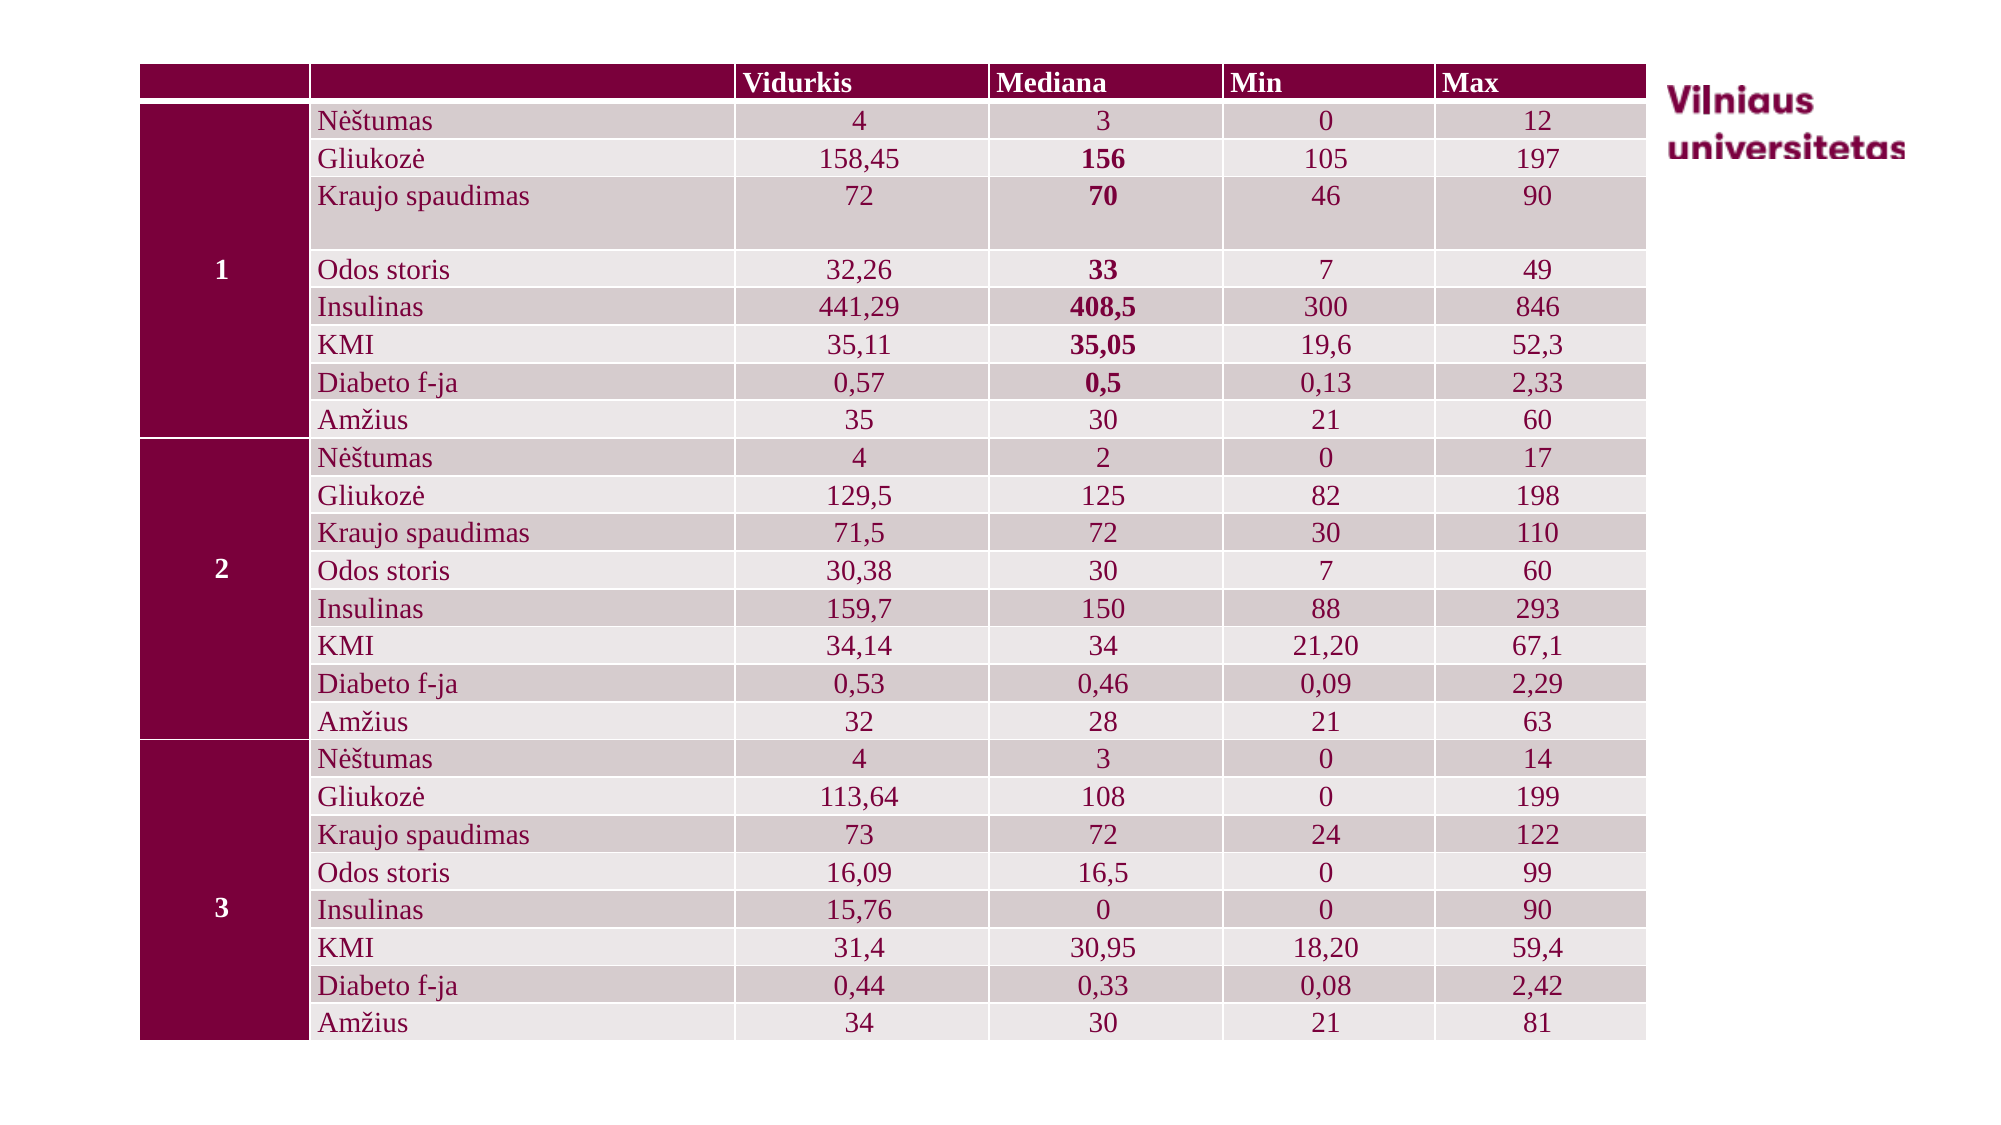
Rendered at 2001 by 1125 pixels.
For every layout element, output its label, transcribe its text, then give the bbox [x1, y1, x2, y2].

table_cell Nėštumas [311, 740, 734, 776]
table_cell 0,57 [736, 364, 988, 399]
table_cell 113,64 [736, 778, 988, 814]
table_cell Odos storis [311, 251, 734, 286]
table_cell Diabeto f-ja [311, 364, 734, 399]
table_cell 3 [140, 740, 309, 1040]
table_cell Kraujo spaudimas [311, 514, 734, 550]
table_cell 67,1 [1436, 627, 1646, 663]
table_cell Diabeto f-ja [311, 966, 734, 1002]
table_cell 30 [990, 552, 1222, 588]
table_cell 2,29 [1436, 665, 1646, 701]
table_cell 0 [1224, 853, 1434, 889]
table_header [140, 64, 309, 98]
table_cell 81 [1436, 1004, 1646, 1040]
table_cell 71,5 [736, 514, 988, 550]
table_cell 846 [1436, 288, 1646, 324]
table_cell Kraujo spaudimas [311, 816, 734, 852]
table_cell 110 [1436, 514, 1646, 550]
table_cell 21,20 [1224, 627, 1434, 663]
table_header Min [1224, 64, 1434, 98]
table_cell 21 [1224, 1004, 1434, 1040]
table_cell Amžius [311, 703, 734, 739]
table_cell Diabeto f-ja [311, 665, 734, 701]
table_cell 60 [1436, 552, 1646, 588]
table_cell 0,33 [990, 966, 1222, 1002]
table_cell 408,5 [990, 288, 1222, 324]
table_cell 198 [1436, 477, 1646, 512]
table_cell 0,53 [736, 665, 988, 701]
table_cell 2 [140, 439, 309, 739]
table_cell 24 [1224, 816, 1434, 852]
table_cell 2 [990, 439, 1222, 475]
table_header [311, 64, 734, 98]
table_cell 0,08 [1224, 966, 1434, 1002]
table_cell 3 [990, 740, 1222, 776]
table_cell 90 [1436, 177, 1646, 249]
table_cell Insulinas [311, 288, 734, 324]
table_cell 16,09 [736, 853, 988, 889]
table_cell Insulinas [311, 891, 734, 927]
table_cell 0 [1224, 104, 1434, 138]
table_cell 33 [990, 251, 1222, 286]
table_cell 30,95 [990, 929, 1222, 965]
table_cell 60 [1436, 401, 1646, 437]
table_cell 63 [1436, 703, 1646, 739]
table_cell 0,13 [1224, 364, 1434, 399]
table_cell KMI [311, 326, 734, 362]
table_cell 3 [990, 104, 1222, 138]
table_cell 441,29 [736, 288, 988, 324]
table_cell 35,11 [736, 326, 988, 362]
table_cell Gliukozė [311, 778, 734, 814]
table_cell KMI [311, 627, 734, 663]
table_cell 34,14 [736, 627, 988, 663]
table_cell 105 [1224, 140, 1434, 176]
table_cell Amžius [311, 1004, 734, 1040]
table_cell 99 [1436, 853, 1646, 889]
table_cell 21 [1224, 401, 1434, 437]
table_cell 0,09 [1224, 665, 1434, 701]
table_cell 7 [1224, 251, 1434, 286]
table_cell 0 [1224, 740, 1434, 776]
table_cell Kraujo spaudimas [311, 177, 734, 249]
table_cell 19,6 [1224, 326, 1434, 362]
table_cell 0 [1224, 891, 1434, 927]
table_cell Gliukozė [311, 477, 734, 512]
table_cell 32 [736, 703, 988, 739]
table_cell 21 [1224, 703, 1434, 739]
table_cell 30 [990, 1004, 1222, 1040]
table_cell 30 [990, 401, 1222, 437]
table_header Mediana [990, 64, 1222, 98]
table_cell 32,26 [736, 251, 988, 286]
table_cell 14 [1436, 740, 1646, 776]
table_cell 0,44 [736, 966, 988, 1002]
table_cell 28 [990, 703, 1222, 739]
table_cell 156 [990, 140, 1222, 176]
table_cell 0,5 [990, 364, 1222, 399]
table_header Max [1436, 64, 1646, 98]
table_cell Nėštumas [311, 439, 734, 475]
table_cell 197 [1436, 140, 1646, 176]
table_cell 16,5 [990, 853, 1222, 889]
table_cell 31,4 [736, 929, 988, 965]
table_cell 129,5 [736, 477, 988, 512]
table_cell 35 [736, 401, 988, 437]
table_cell Gliukozė [311, 140, 734, 176]
table_cell 7 [1224, 552, 1434, 588]
table_cell 49 [1436, 251, 1646, 286]
table_cell 34 [990, 627, 1222, 663]
table_cell 158,45 [736, 140, 988, 176]
table_cell 159,7 [736, 590, 988, 626]
table_cell 4 [736, 439, 988, 475]
table_cell 0 [1224, 439, 1434, 475]
table_cell 46 [1224, 177, 1434, 249]
table_cell Odos storis [311, 853, 734, 889]
table_header Vidurkis [736, 64, 988, 98]
table_cell 0 [1224, 778, 1434, 814]
table_cell 90 [1436, 891, 1646, 927]
table_cell 2,33 [1436, 364, 1646, 399]
table_cell 18,20 [1224, 929, 1434, 965]
table_cell 30 [1224, 514, 1434, 550]
table_cell 59,4 [1436, 929, 1646, 965]
table_cell 199 [1436, 778, 1646, 814]
table_cell 73 [736, 816, 988, 852]
table_cell 82 [1224, 477, 1434, 512]
table_cell 88 [1224, 590, 1434, 626]
table_cell 72 [736, 177, 988, 249]
table_cell 1 [140, 104, 309, 437]
table_cell 150 [990, 590, 1222, 626]
table_cell Nėštumas [311, 104, 734, 138]
table_cell 15,76 [736, 891, 988, 927]
table_cell 52,3 [1436, 326, 1646, 362]
table_cell 293 [1436, 590, 1646, 626]
table_cell 122 [1436, 816, 1646, 852]
table_cell 72 [990, 514, 1222, 550]
table_cell 0,46 [990, 665, 1222, 701]
table_cell 34 [736, 1004, 988, 1040]
table_cell 300 [1224, 288, 1434, 324]
table_cell Amžius [311, 401, 734, 437]
table_cell 35,05 [990, 326, 1222, 362]
table_cell 4 [736, 104, 988, 138]
table_cell 72 [990, 816, 1222, 852]
table_cell 30,38 [736, 552, 988, 588]
table_cell 0 [990, 891, 1222, 927]
table_cell 108 [990, 778, 1222, 814]
table_cell Insulinas [311, 590, 734, 626]
table_cell KMI [311, 929, 734, 965]
table_cell 12 [1436, 104, 1646, 138]
table_cell Odos storis [311, 552, 734, 588]
table_cell 17 [1436, 439, 1646, 475]
table_cell 4 [736, 740, 988, 776]
table_cell 70 [990, 177, 1222, 249]
table_cell 125 [990, 477, 1222, 512]
table_cell 2,42 [1436, 966, 1646, 1002]
